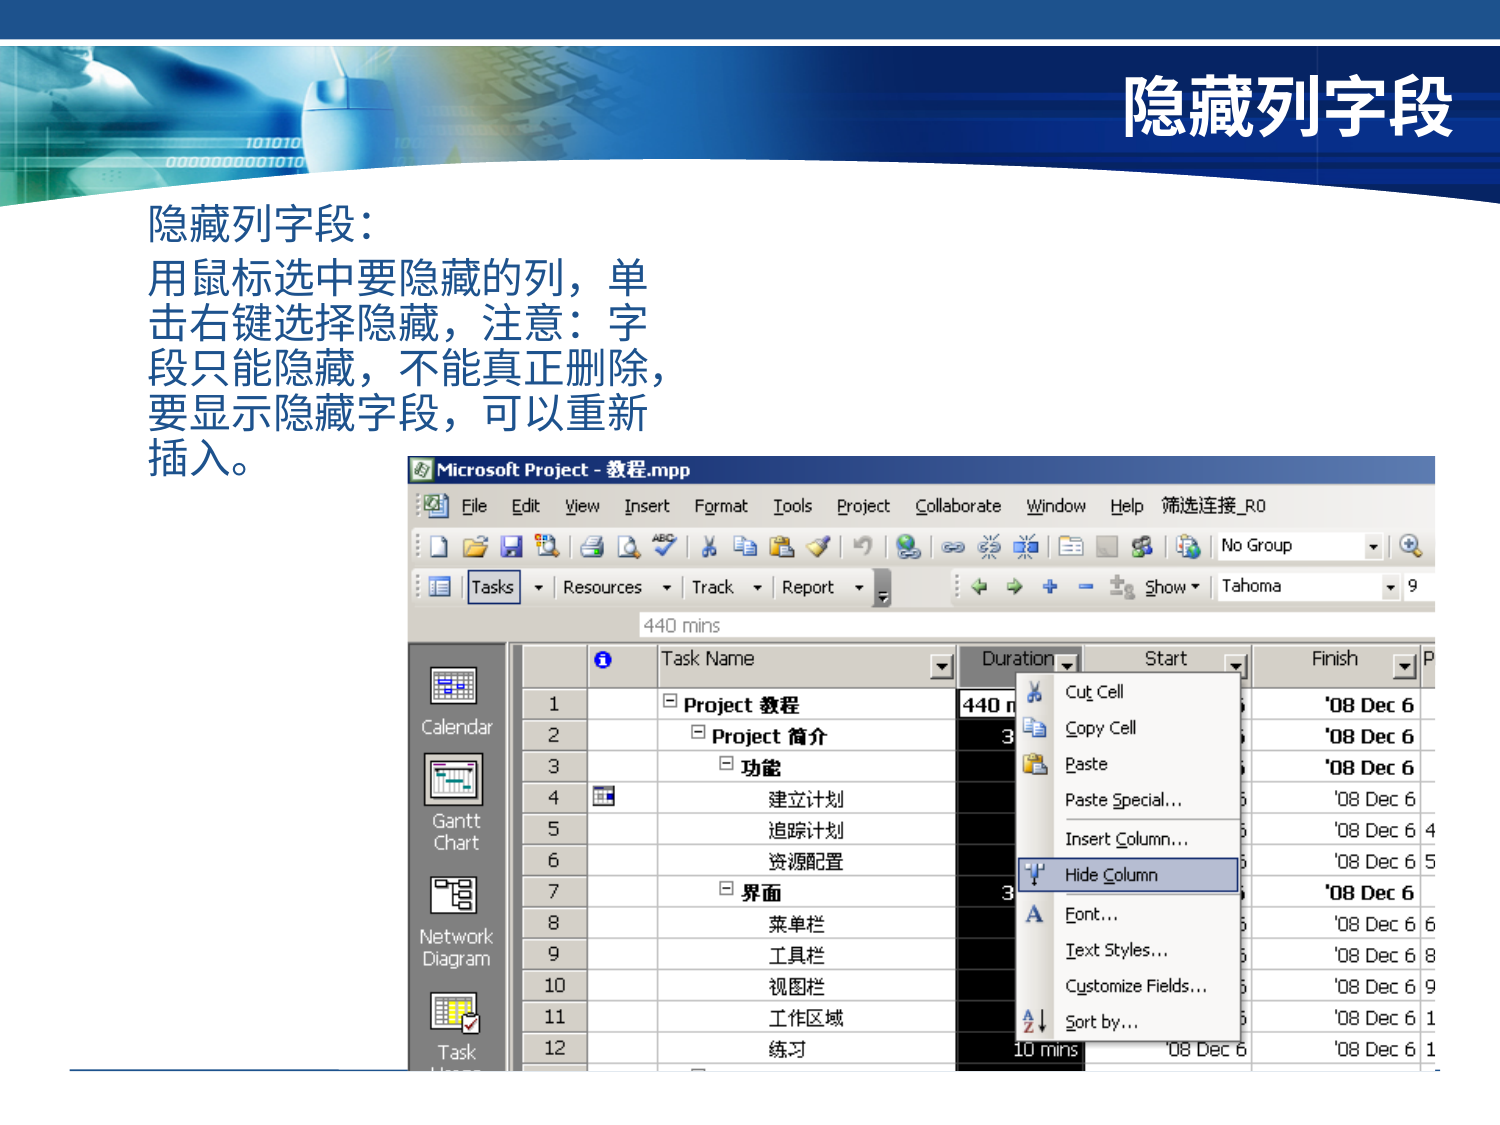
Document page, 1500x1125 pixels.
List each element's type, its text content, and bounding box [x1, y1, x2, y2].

text_box 隐藏列字段： 用鼠标选中要隐藏的列，单击右键选择隐藏，注意：字段只能隐藏，不能真正删除，要显示隐藏字段，可以重新插入。 [76, 196, 669, 299]
picture [407, 455, 1436, 1071]
title 隐藏列字段 [182, 54, 1471, 155]
picture [0, 46, 1500, 206]
